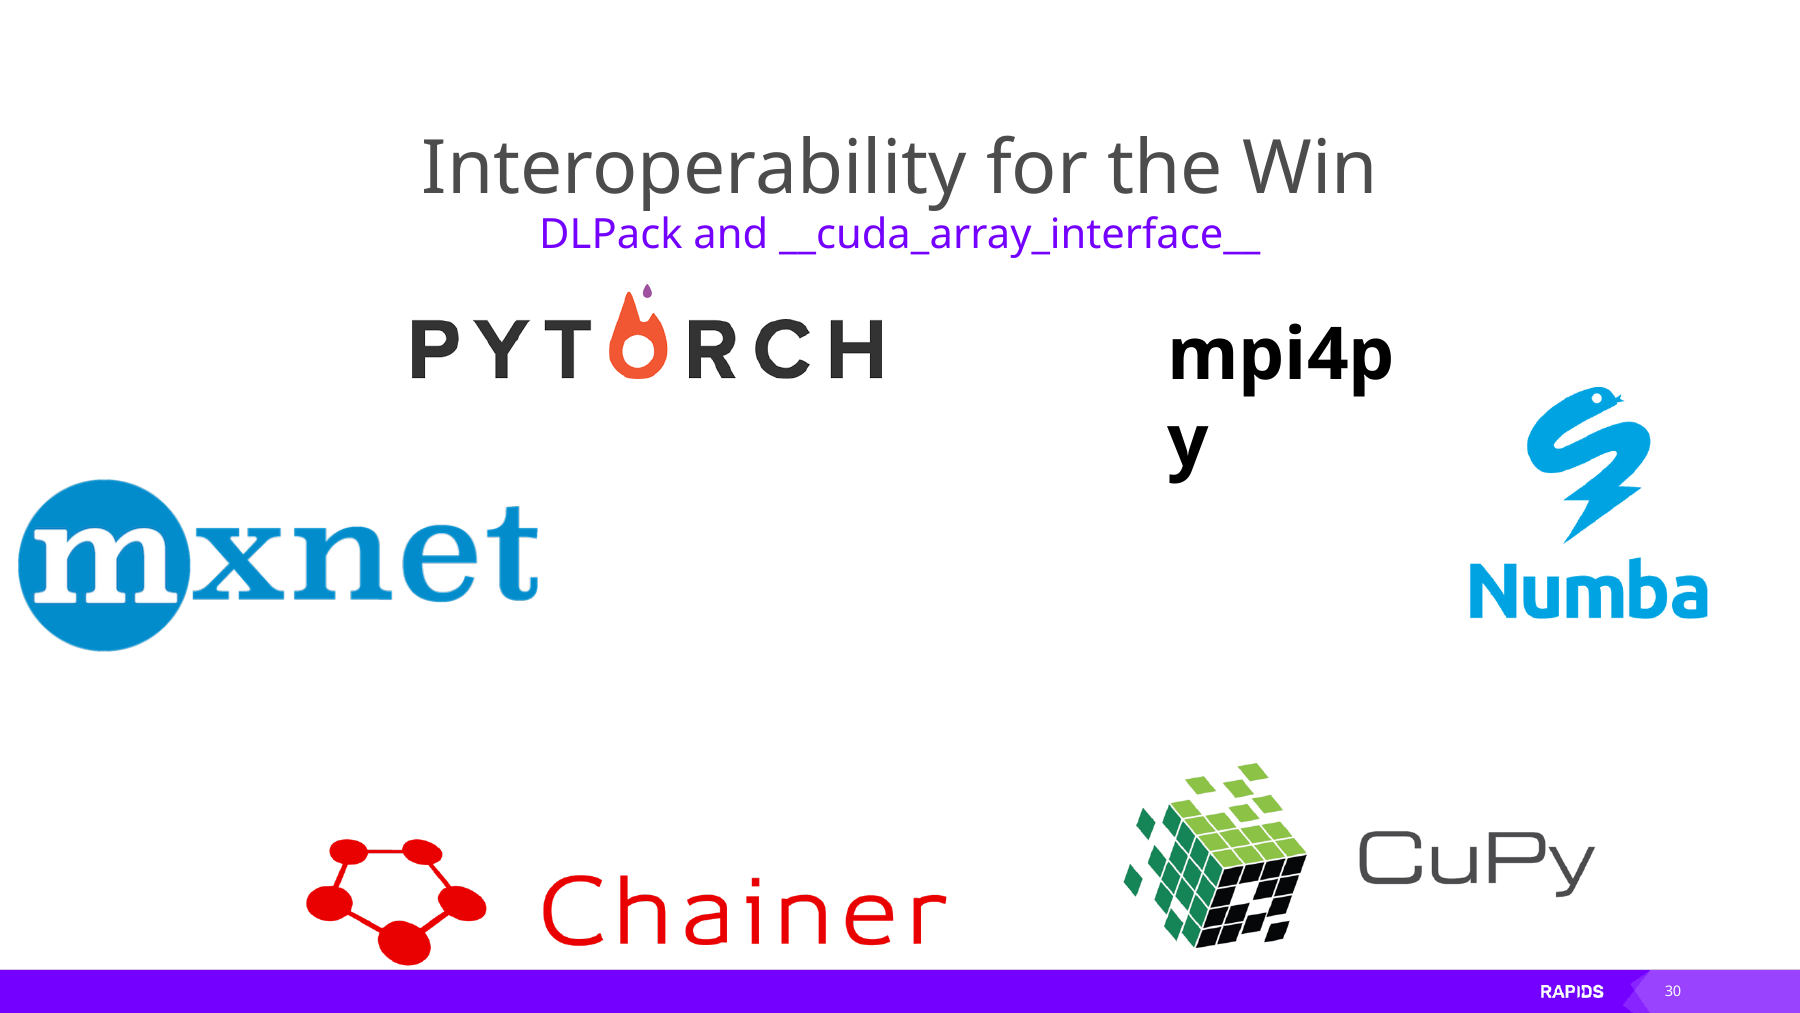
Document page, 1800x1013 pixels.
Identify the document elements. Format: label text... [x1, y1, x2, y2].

picture [0, 0, 1800, 1013]
text_box mpi4py [1152, 291, 1439, 404]
title Interoperability for the Win [81, 120, 1719, 205]
list DLPack and __cuda_array_interface__ [81, 205, 1719, 292]
